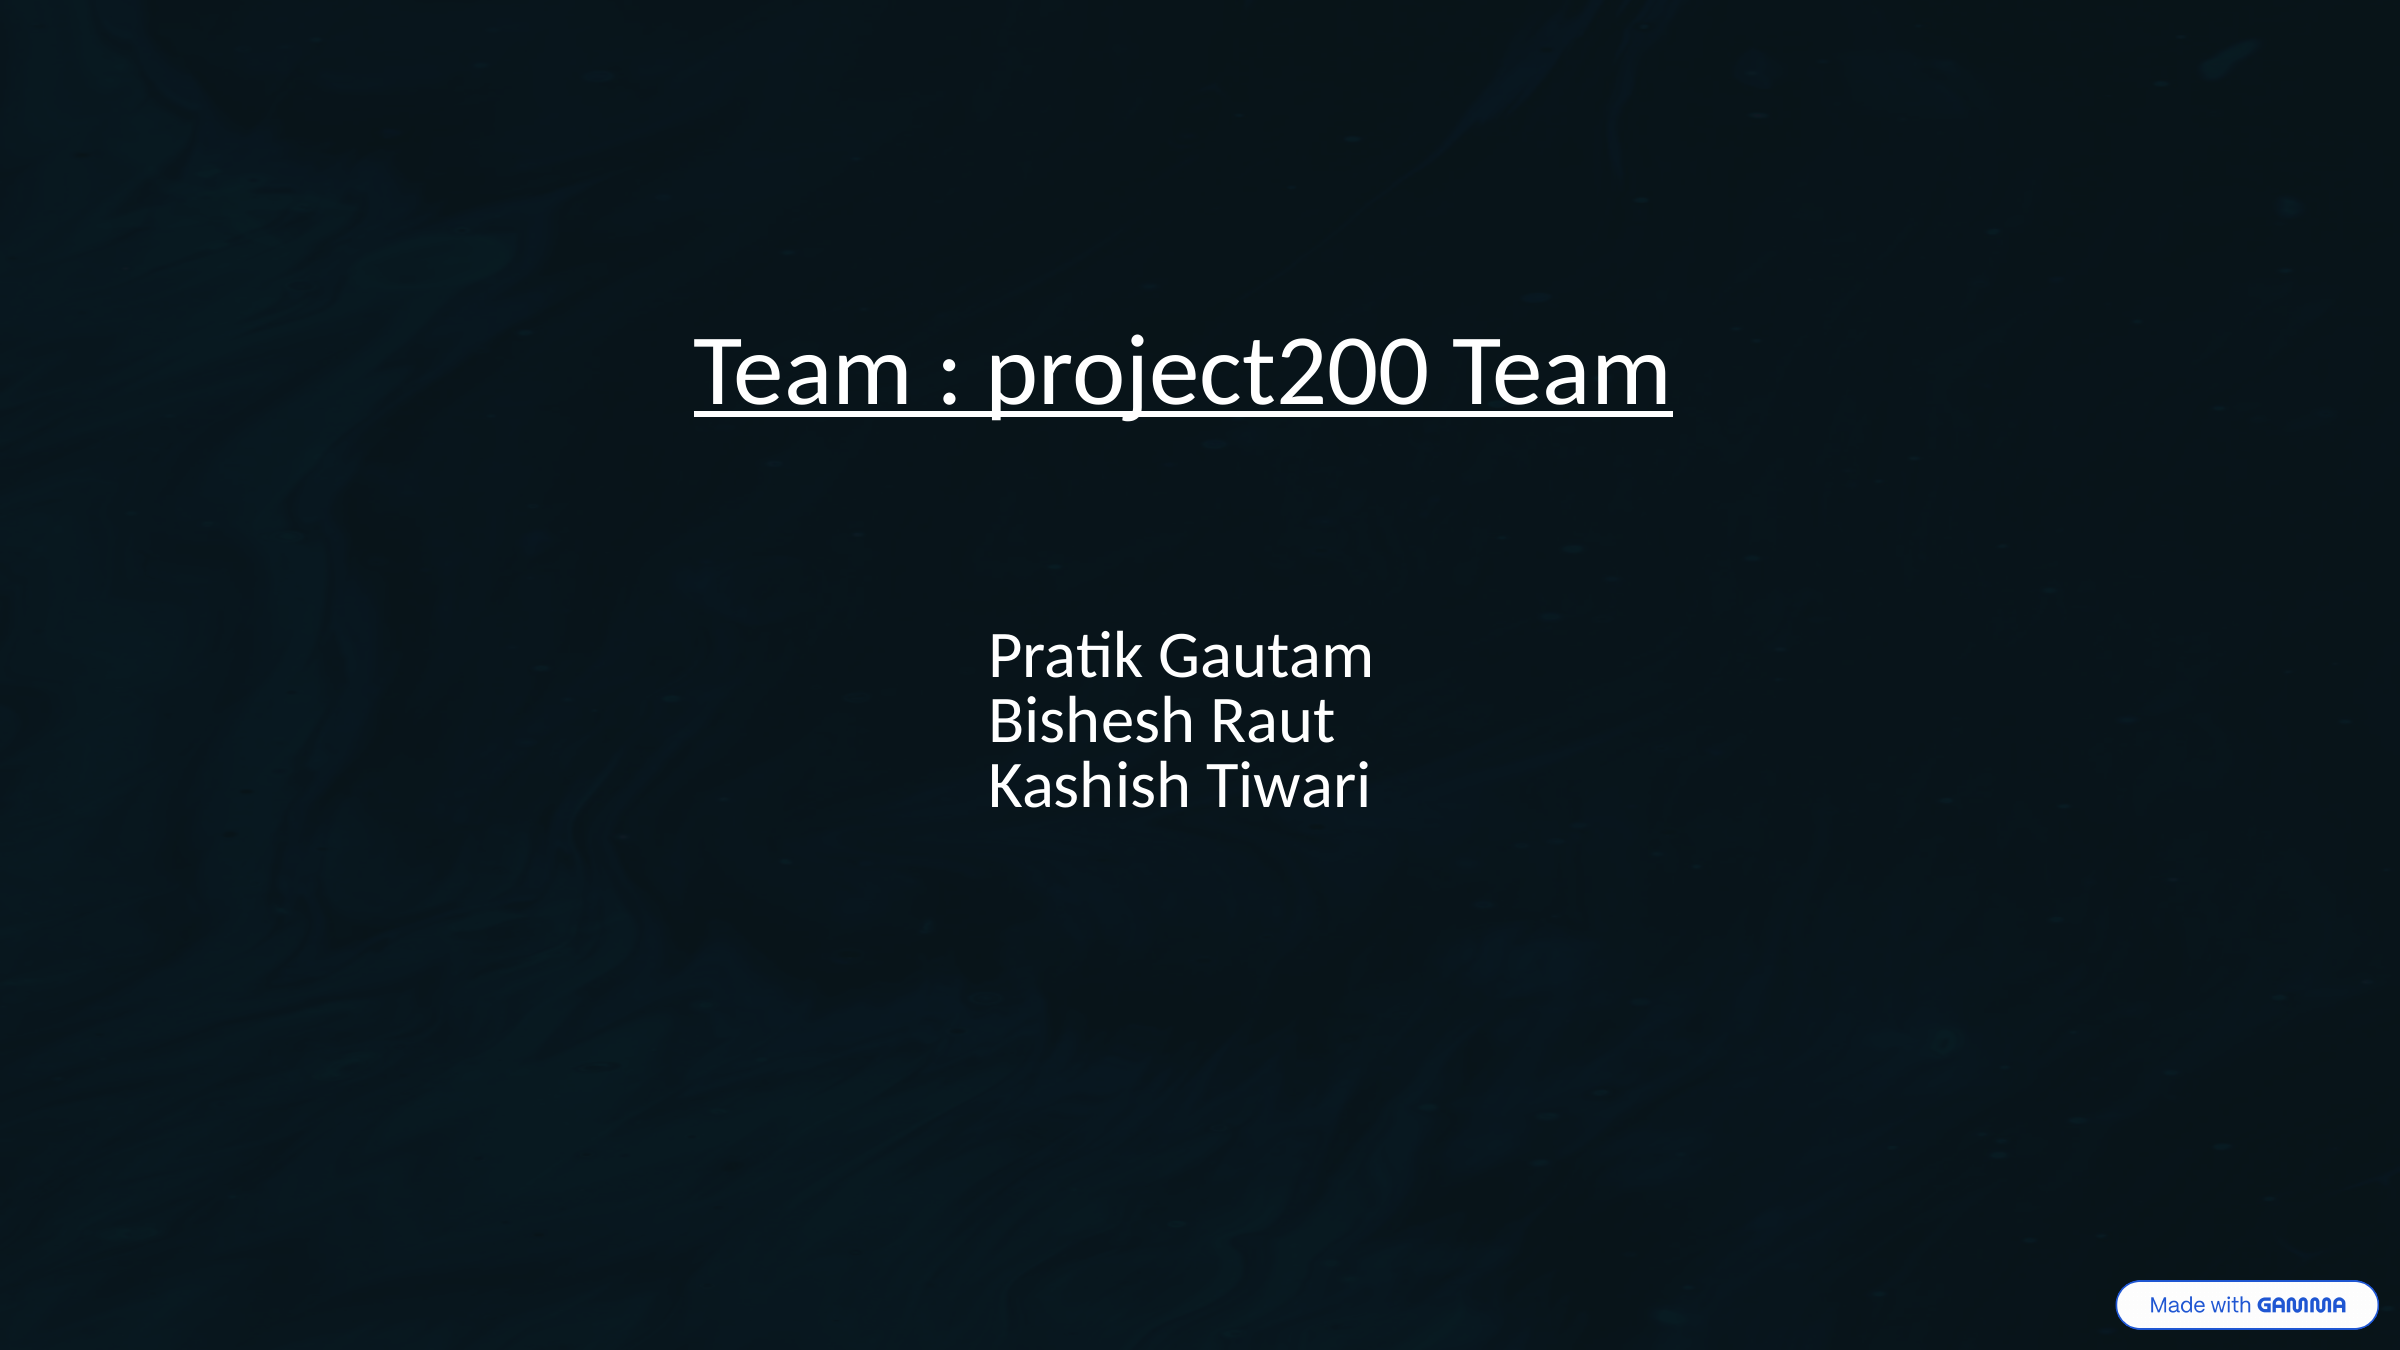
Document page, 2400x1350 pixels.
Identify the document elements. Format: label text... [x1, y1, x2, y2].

text_box Pratik Gautam Bishesh Raut Kashish Tiwari [988, 626, 1412, 841]
text_box Team : project200 Team [693, 298, 1707, 425]
picture [2106, 1271, 2389, 1339]
